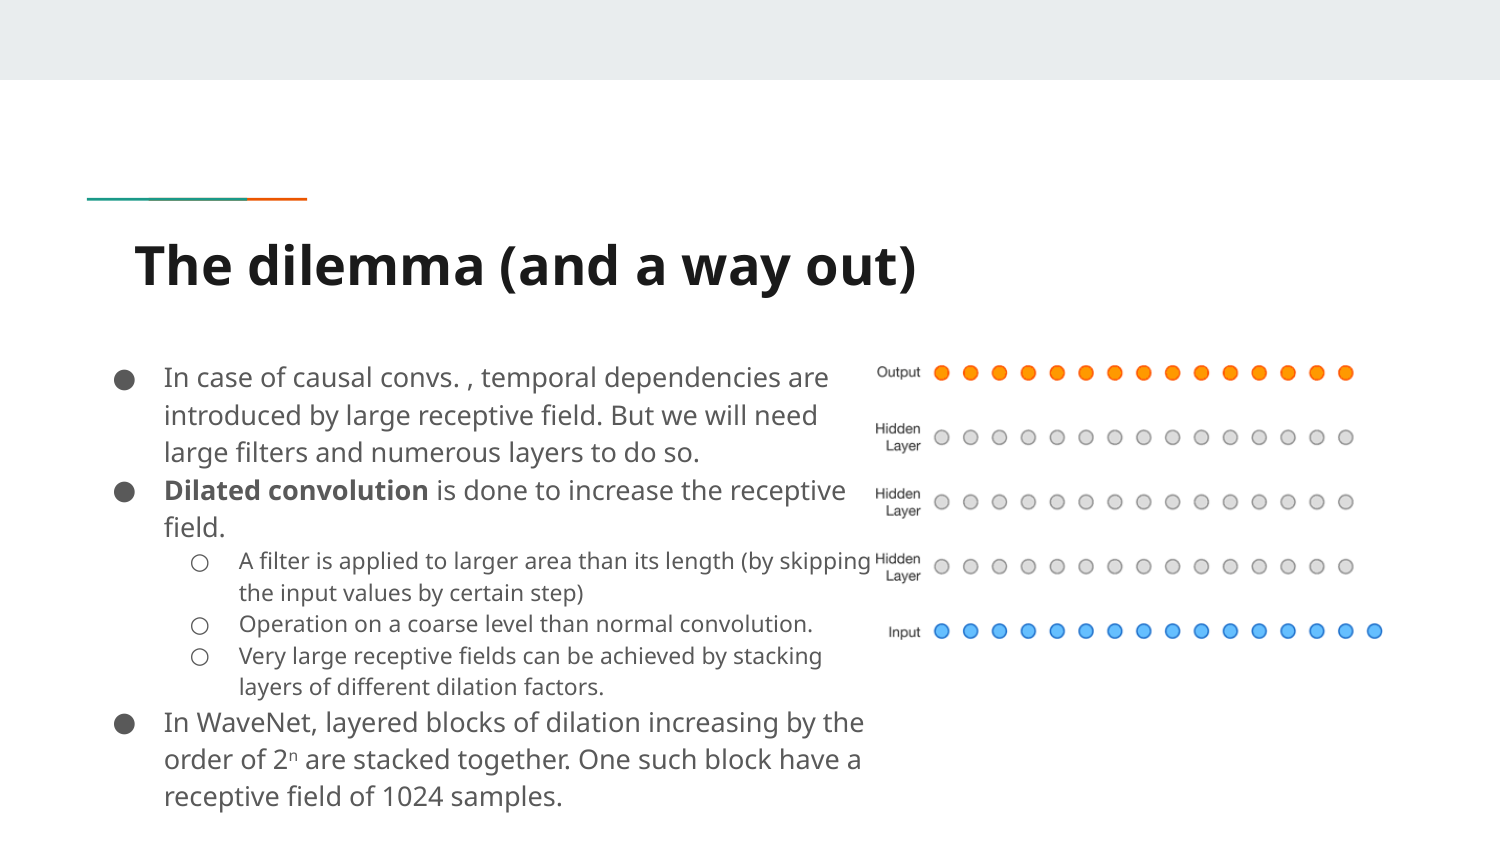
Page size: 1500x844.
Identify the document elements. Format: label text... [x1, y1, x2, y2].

list In case of causal convs. , temporal dependencies are introduced by large receptive field. But we will need large filters and numerous layers to do so. Dilated convolution is done to increase the receptive field. A filter is applied to larger area than its length (by skipping the input values by certain step) Operation on a coarse level than normal convolution. Very large receptive fields can be achieved by stacking layers of different dilation factors. In WaveNet, layered blocks of dilation increasing by the order of 2n are stacked together. One such block have a receptive field of 1024 samples. [73, 341, 903, 753]
picture [873, 364, 1472, 640]
title The dilemma (and a way out) [119, 216, 1381, 305]
